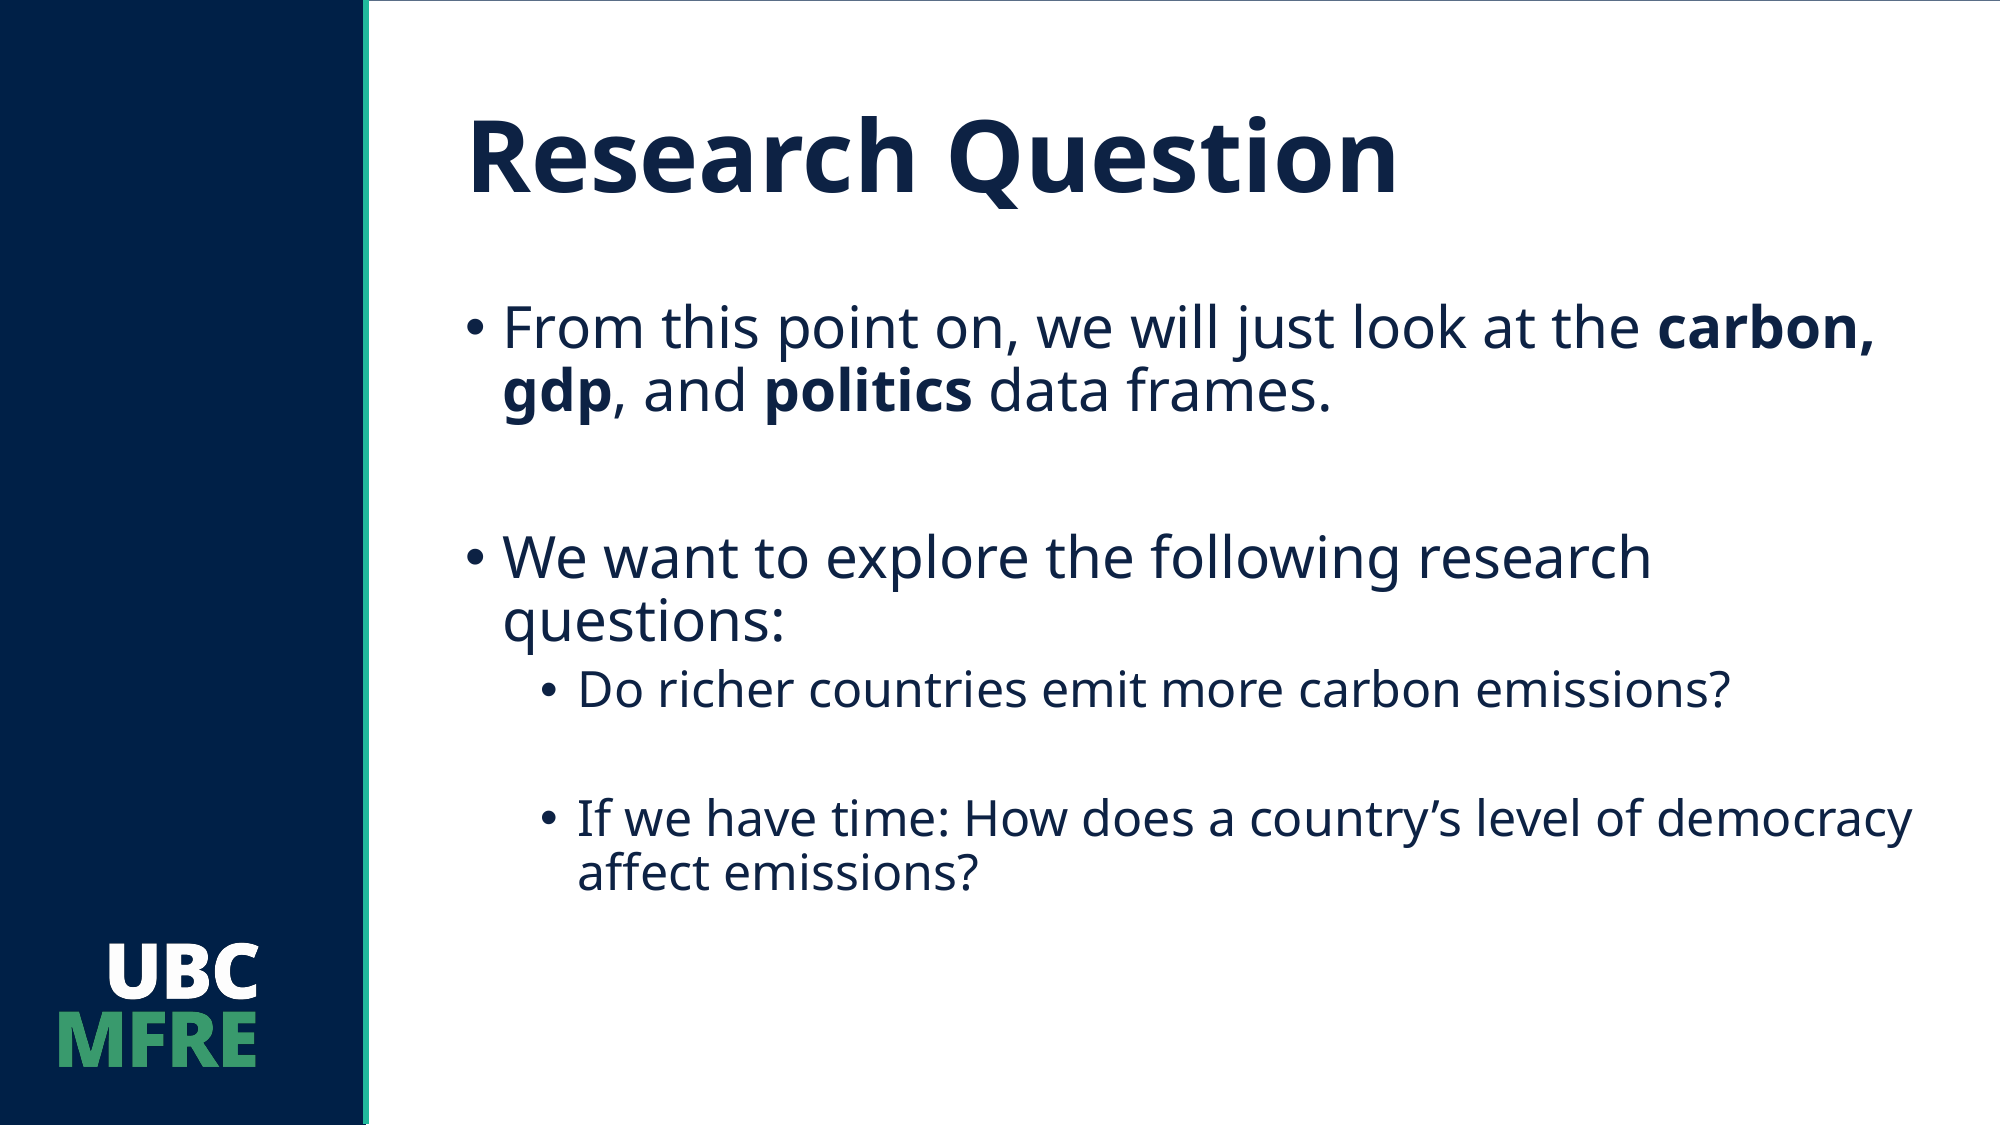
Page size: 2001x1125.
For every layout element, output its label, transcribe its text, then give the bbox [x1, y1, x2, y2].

list From this point on, we will just look at the carbon, gdp, and politics data frames. We want to explore the following research questions: Do richer countries emit more carbon emissions? If we have time: How does a country’s level of democracy affect emissions? [450, 290, 1943, 1083]
title Research Question [450, 50, 1943, 269]
picture [37, 928, 279, 1083]
